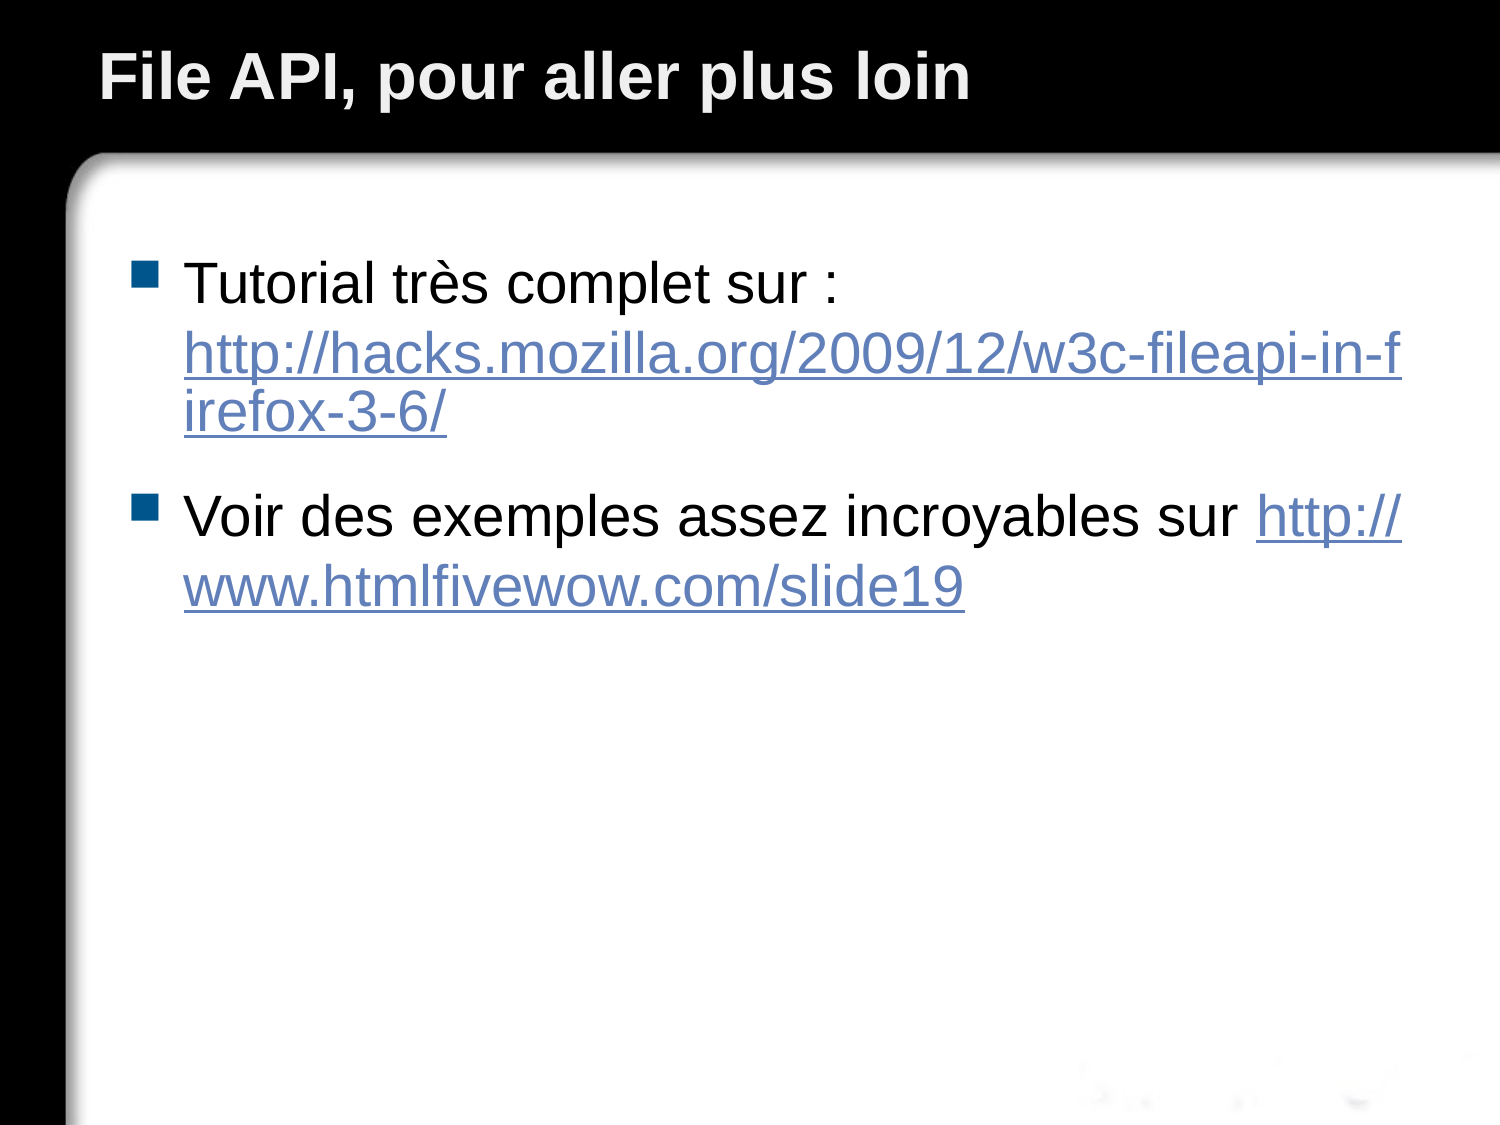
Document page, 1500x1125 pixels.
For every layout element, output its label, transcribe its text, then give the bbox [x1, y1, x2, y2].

title File API, pour aller plus loin [83, 28, 1472, 117]
picture [0, 0, 1500, 1125]
list Tutorial très complet sur : http://hacks.mozilla.org/2009/12/w3c-fileapi-in-firefox-3-6/ Voir des exemples assez incroyables sur http://www.htmlfivewow.com/slide19 [112, 237, 1426, 1013]
